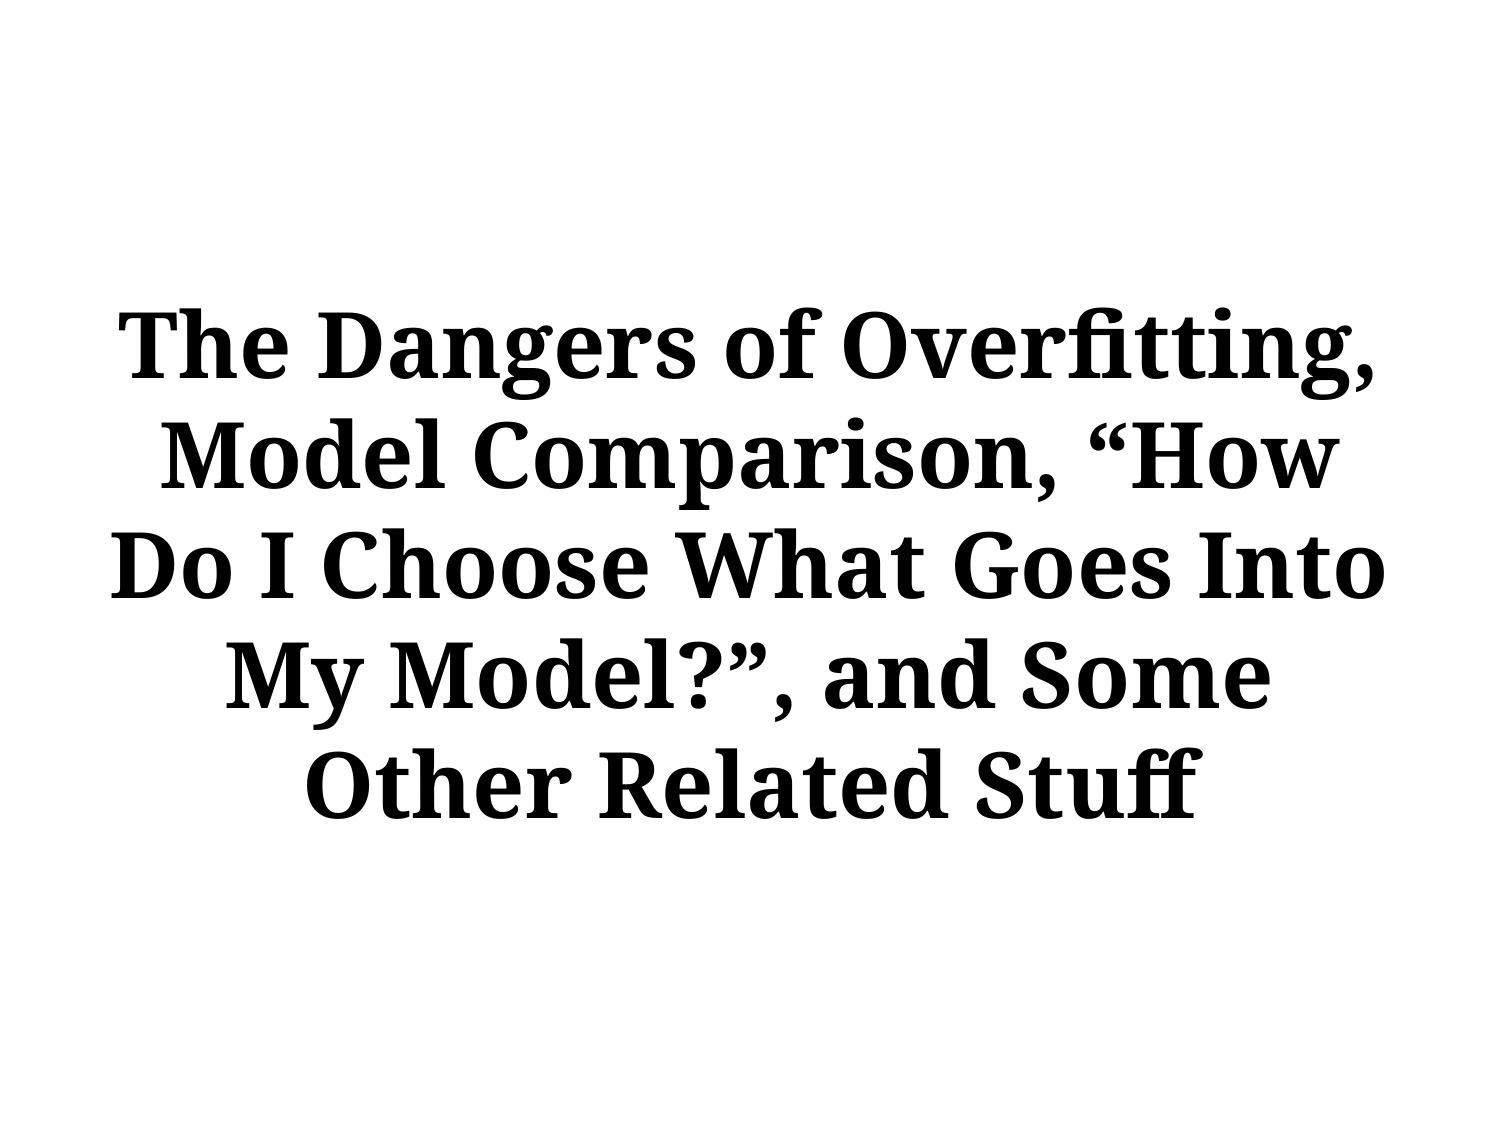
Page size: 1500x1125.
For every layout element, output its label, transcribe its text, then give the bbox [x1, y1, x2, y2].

title The Dangers of Overfitting, Model Comparison, “How Do I Choose What Goes Into My Model?”, and Some Other Related Stuff [79, 0, 1421, 1123]
